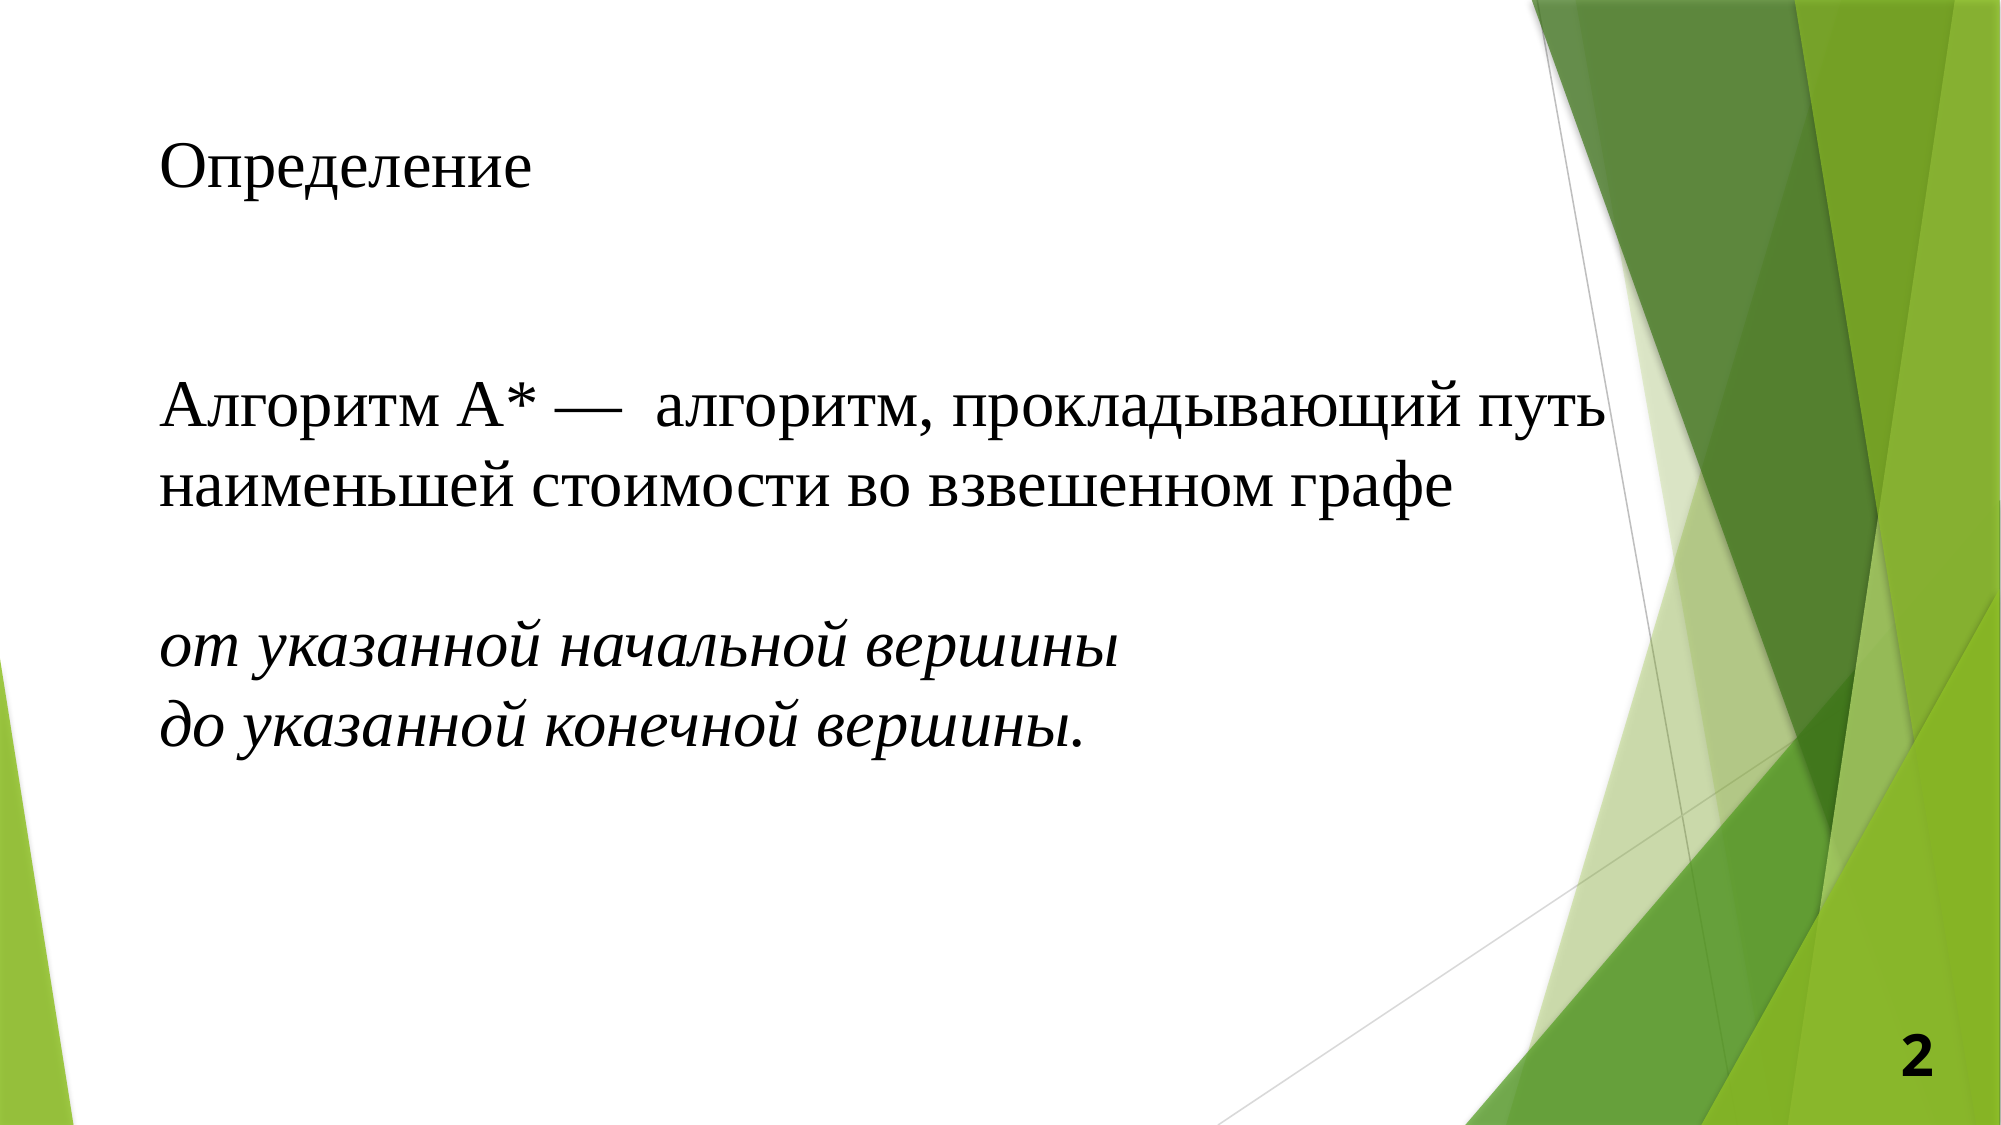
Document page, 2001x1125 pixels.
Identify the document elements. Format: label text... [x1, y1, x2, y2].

text_box 2 [1885, 1011, 1972, 1096]
text_box Определение [144, 113, 1442, 209]
text_box Алгоритм А* — алгоритм, прокладывающий путь наименьшей стоимости во взвешенном графе от указанной начальной вершины до указанной конечной вершины. [144, 352, 1950, 768]
